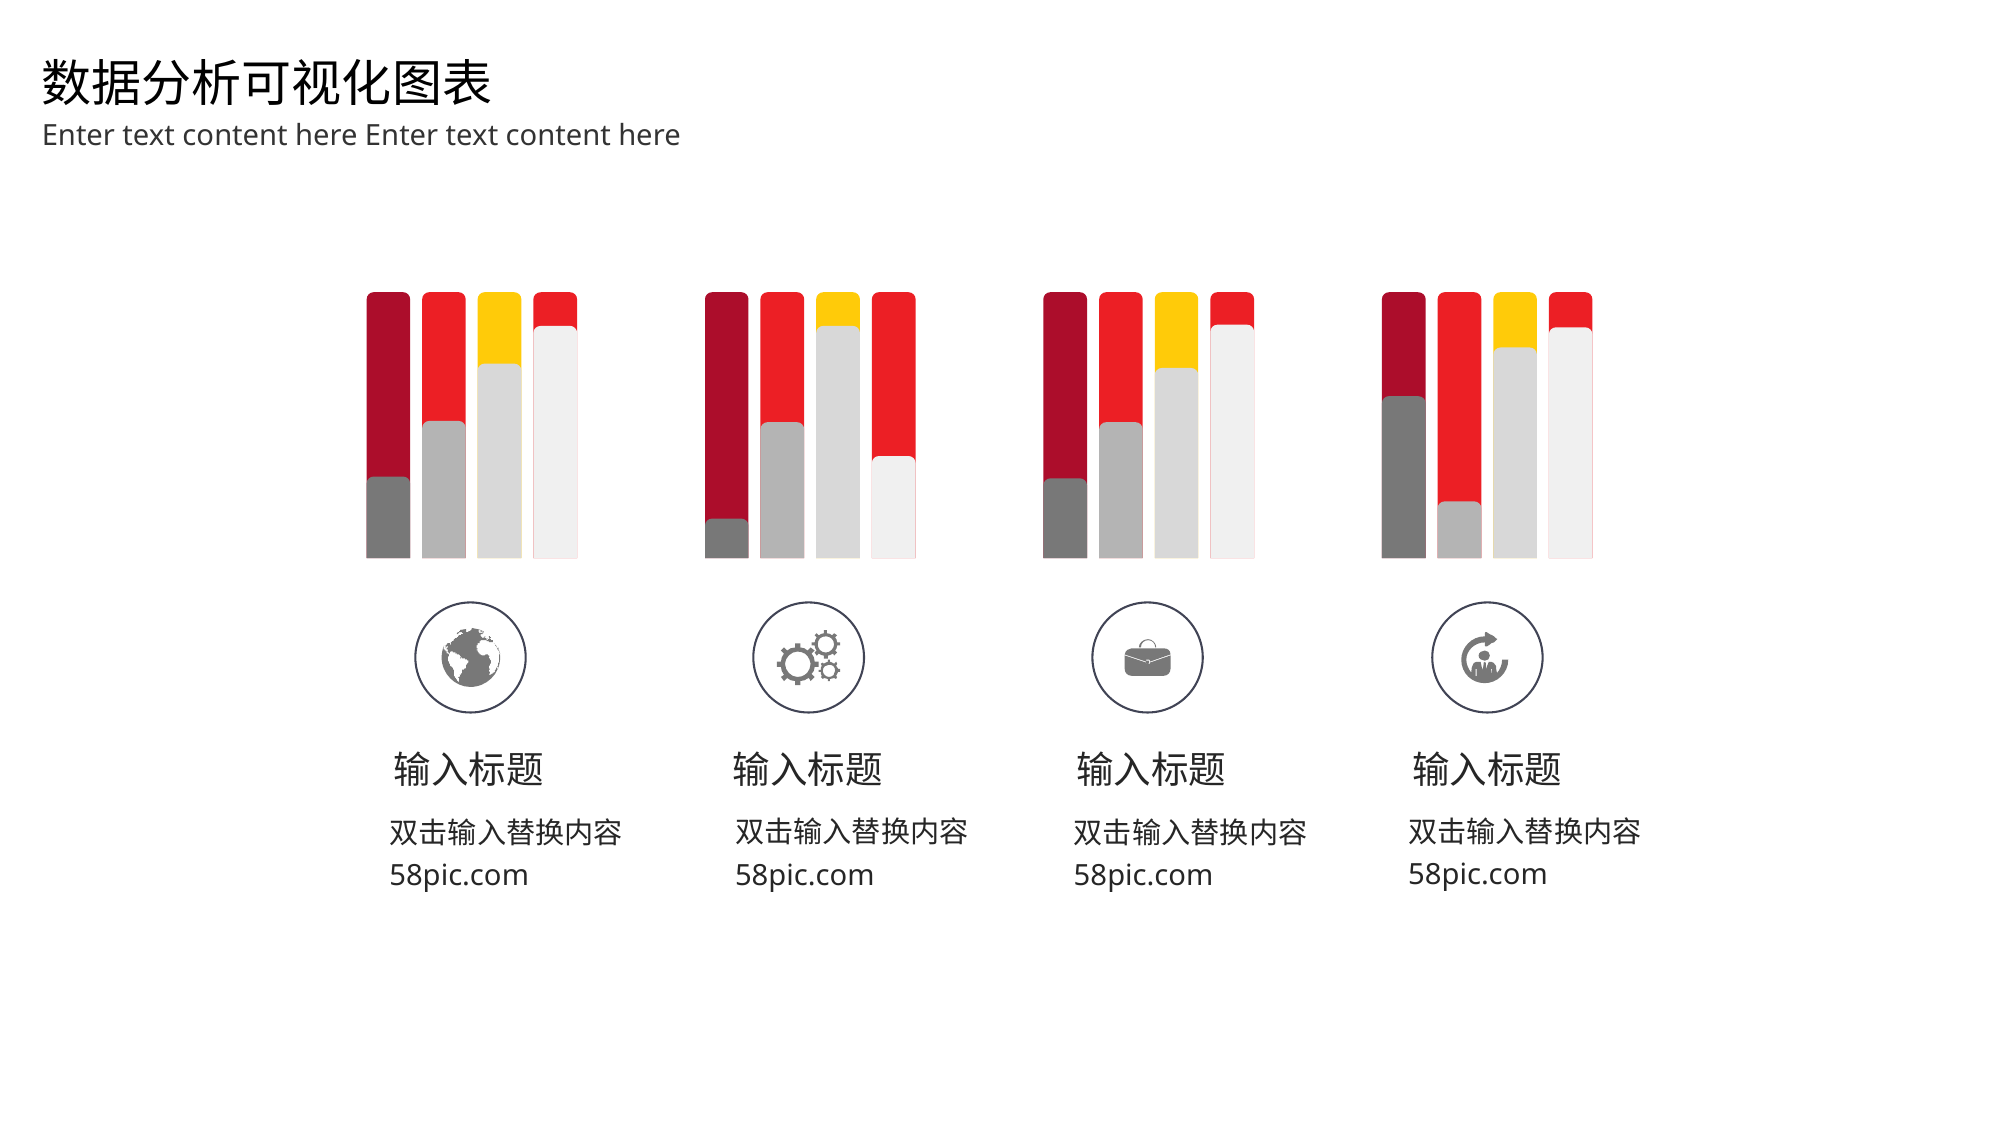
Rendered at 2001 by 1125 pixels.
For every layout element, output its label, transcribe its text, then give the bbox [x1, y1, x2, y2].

text_box [1099, 422, 1143, 559]
text_box [1210, 324, 1255, 559]
text_box [816, 292, 860, 329]
text_box 双击输入替换内容58pic.com [1394, 799, 1704, 897]
text_box [1548, 292, 1593, 333]
text_box [1461, 631, 1509, 684]
text_box [760, 292, 805, 428]
text_box 双击输入替换内容58pic.com [374, 799, 684, 899]
text_box [1210, 292, 1255, 331]
text_box [1381, 396, 1426, 559]
text_box [441, 627, 501, 687]
text_box [1493, 347, 1537, 559]
text_box [816, 325, 860, 559]
text_box [422, 292, 466, 425]
text_box [1124, 639, 1171, 676]
text_box [1099, 292, 1143, 426]
text_box [477, 363, 522, 559]
text_box [871, 456, 916, 559]
text_box 输入标题 [718, 738, 898, 799]
text_box [1437, 501, 1482, 559]
text_box [366, 292, 411, 482]
text_box [1154, 292, 1199, 373]
text_box [1493, 292, 1537, 351]
text_box [871, 292, 916, 462]
text_box [1154, 367, 1199, 559]
text_box [1432, 602, 1543, 713]
text_box 双击输入替换内容58pic.com [1058, 799, 1368, 899]
text_box [366, 476, 411, 559]
text_box [776, 630, 841, 686]
text_box [415, 602, 526, 713]
text_box [1043, 478, 1088, 559]
text_box [477, 292, 522, 368]
text_box [705, 292, 749, 523]
text_box [753, 602, 865, 713]
text_box 输入标题 [1397, 738, 1577, 799]
text_box [705, 518, 749, 559]
text_box 数据分析可视化图表 [27, 43, 595, 108]
text_box [1548, 327, 1593, 559]
text_box [533, 325, 578, 559]
text_box [1437, 292, 1482, 506]
text_box [533, 292, 578, 332]
text_box [1092, 602, 1203, 713]
text_box [1381, 292, 1426, 402]
text_box [422, 420, 466, 559]
text_box Enter text content here Enter text content here [27, 108, 963, 159]
text_box [760, 422, 805, 559]
text_box 输入标题 [379, 738, 559, 799]
text_box 输入标题 [1061, 738, 1241, 799]
text_box 双击输入替换内容58pic.com [720, 799, 1030, 899]
text_box [1043, 292, 1088, 485]
